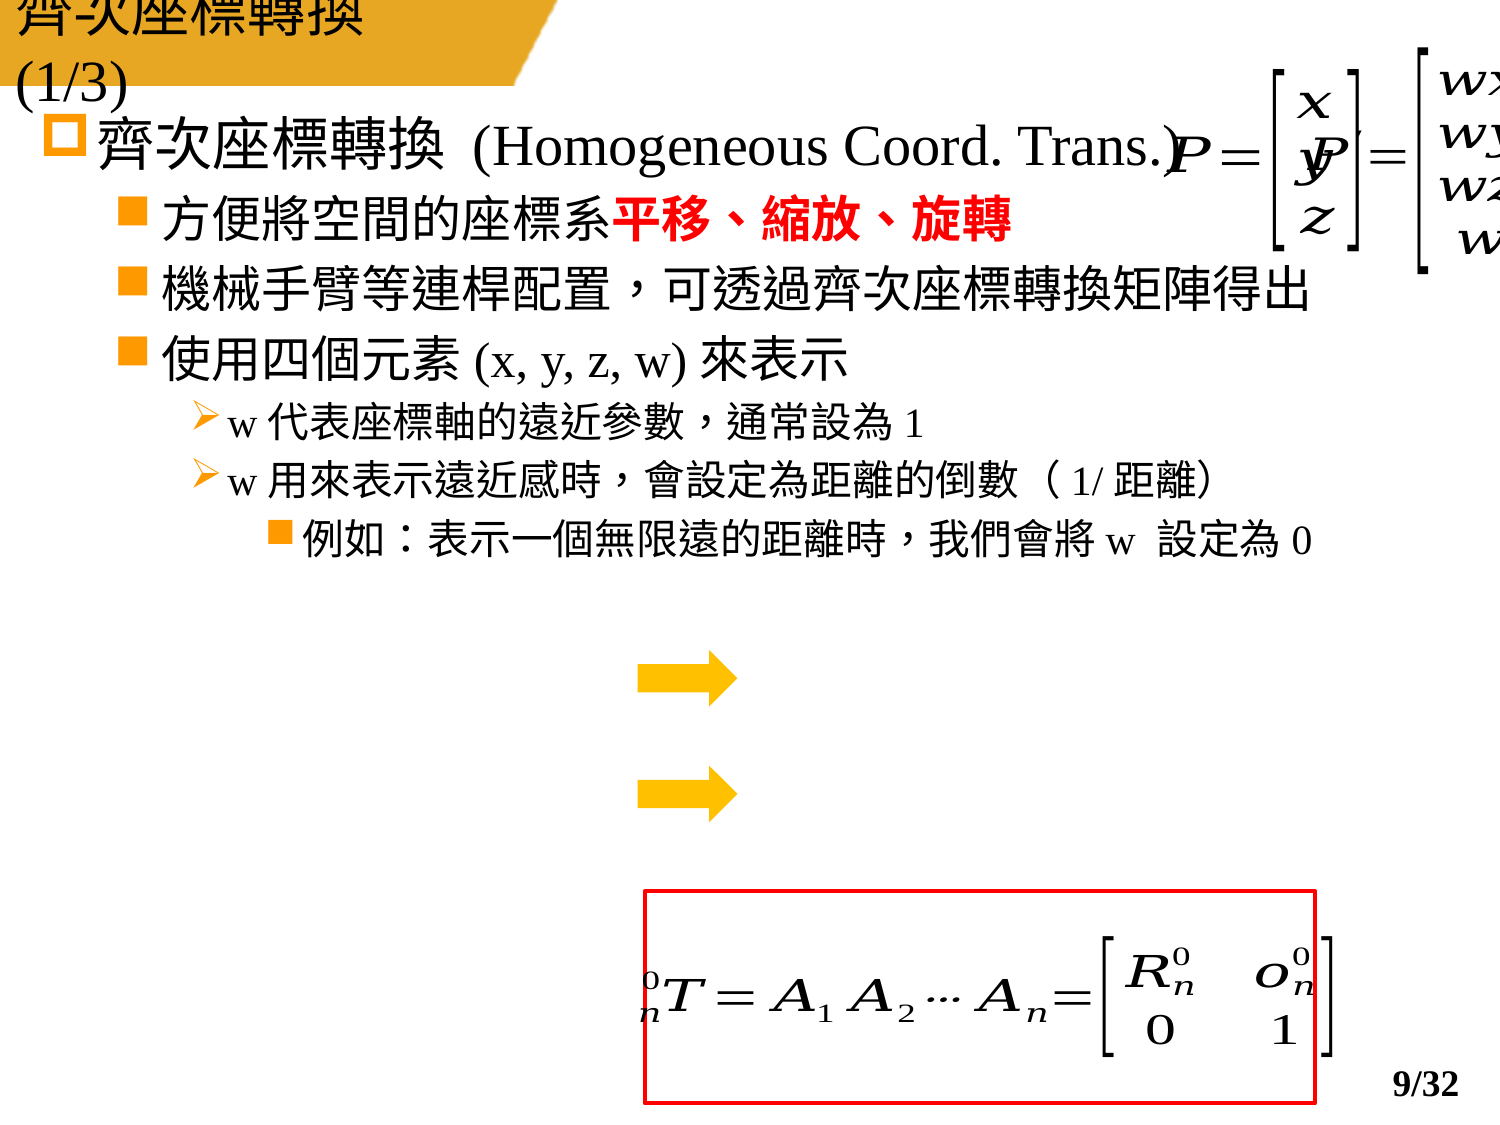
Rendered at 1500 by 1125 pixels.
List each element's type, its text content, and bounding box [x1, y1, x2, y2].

title 齊次座標轉換 (1/3) [0, 0, 558, 86]
text_box [635, 763, 740, 825]
text_box [635, 648, 740, 709]
slide_number 8/32 [1352, 1036, 1500, 1125]
text_box [643, 889, 1317, 1105]
